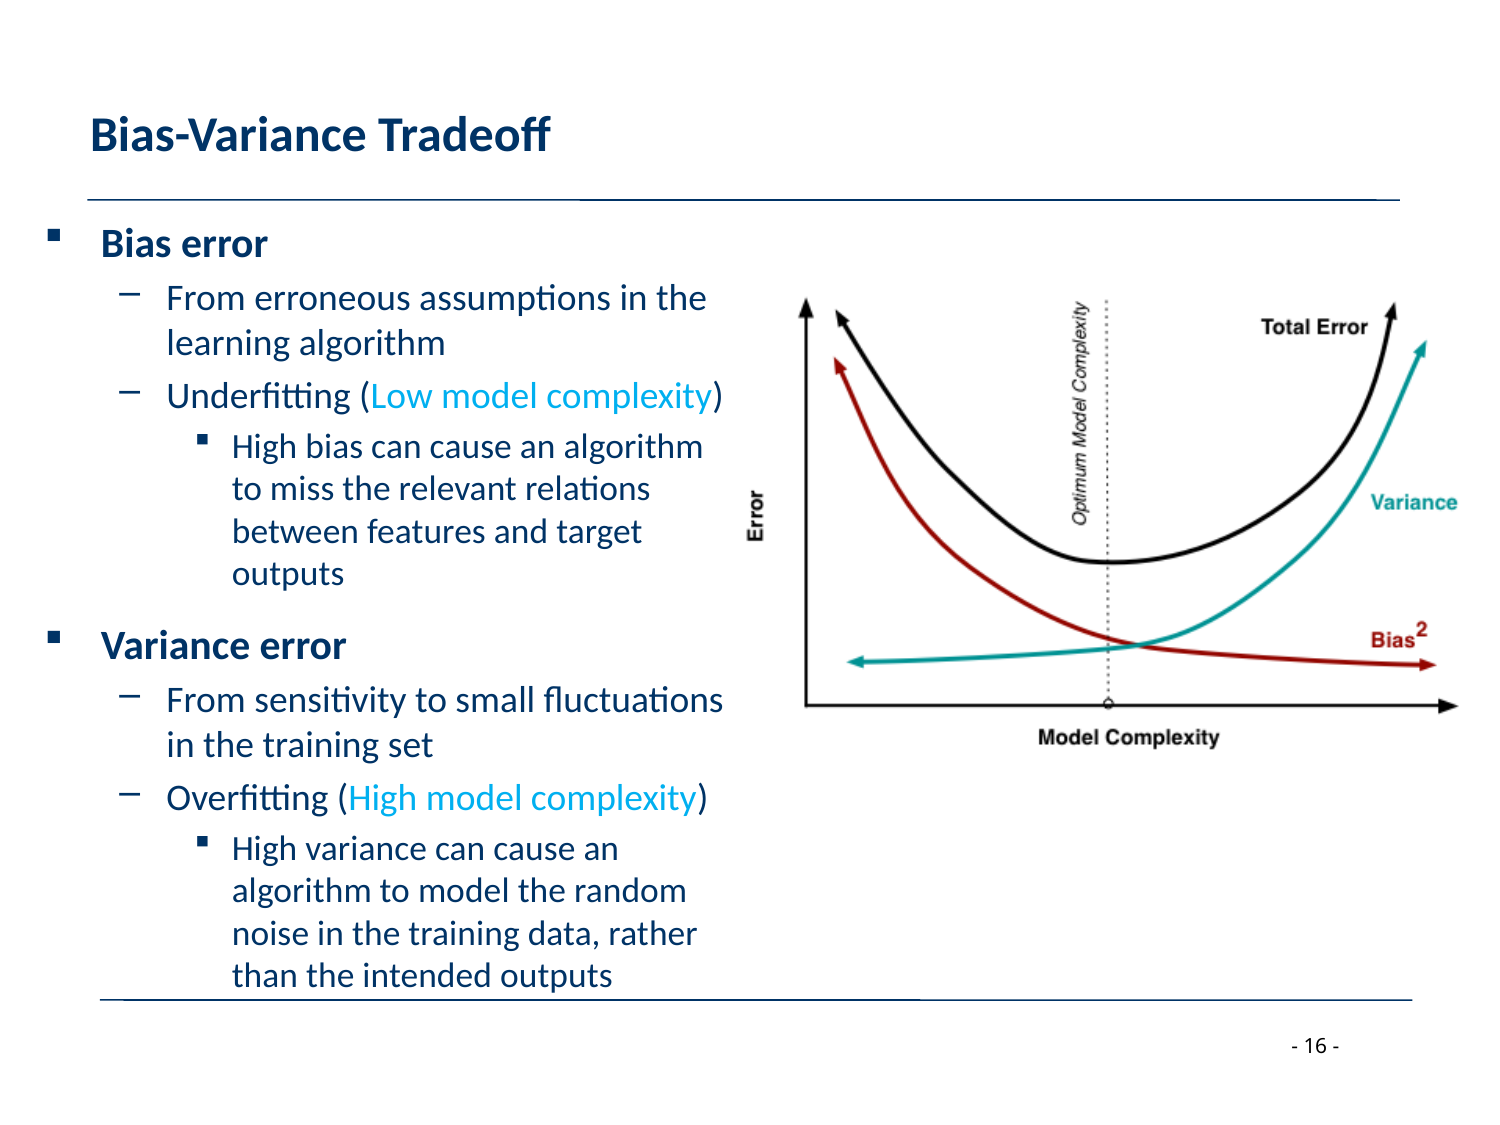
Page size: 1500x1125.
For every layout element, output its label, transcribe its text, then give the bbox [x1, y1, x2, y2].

list Bias error From erroneous assumptions in the learning algorithm Underfitting (Low model complexity) High bias can cause an algorithm to miss the relevant relations between features and target outputs Variance error From sensitivity to small fluctuations in the training set Overfitting (High model complexity) High variance can cause an algorithm to model the random noise in the training data, rather than the intended outputs [29, 208, 750, 1000]
title Bias-Variance Tradeoff [75, 37, 1425, 225]
picture [728, 278, 1498, 762]
